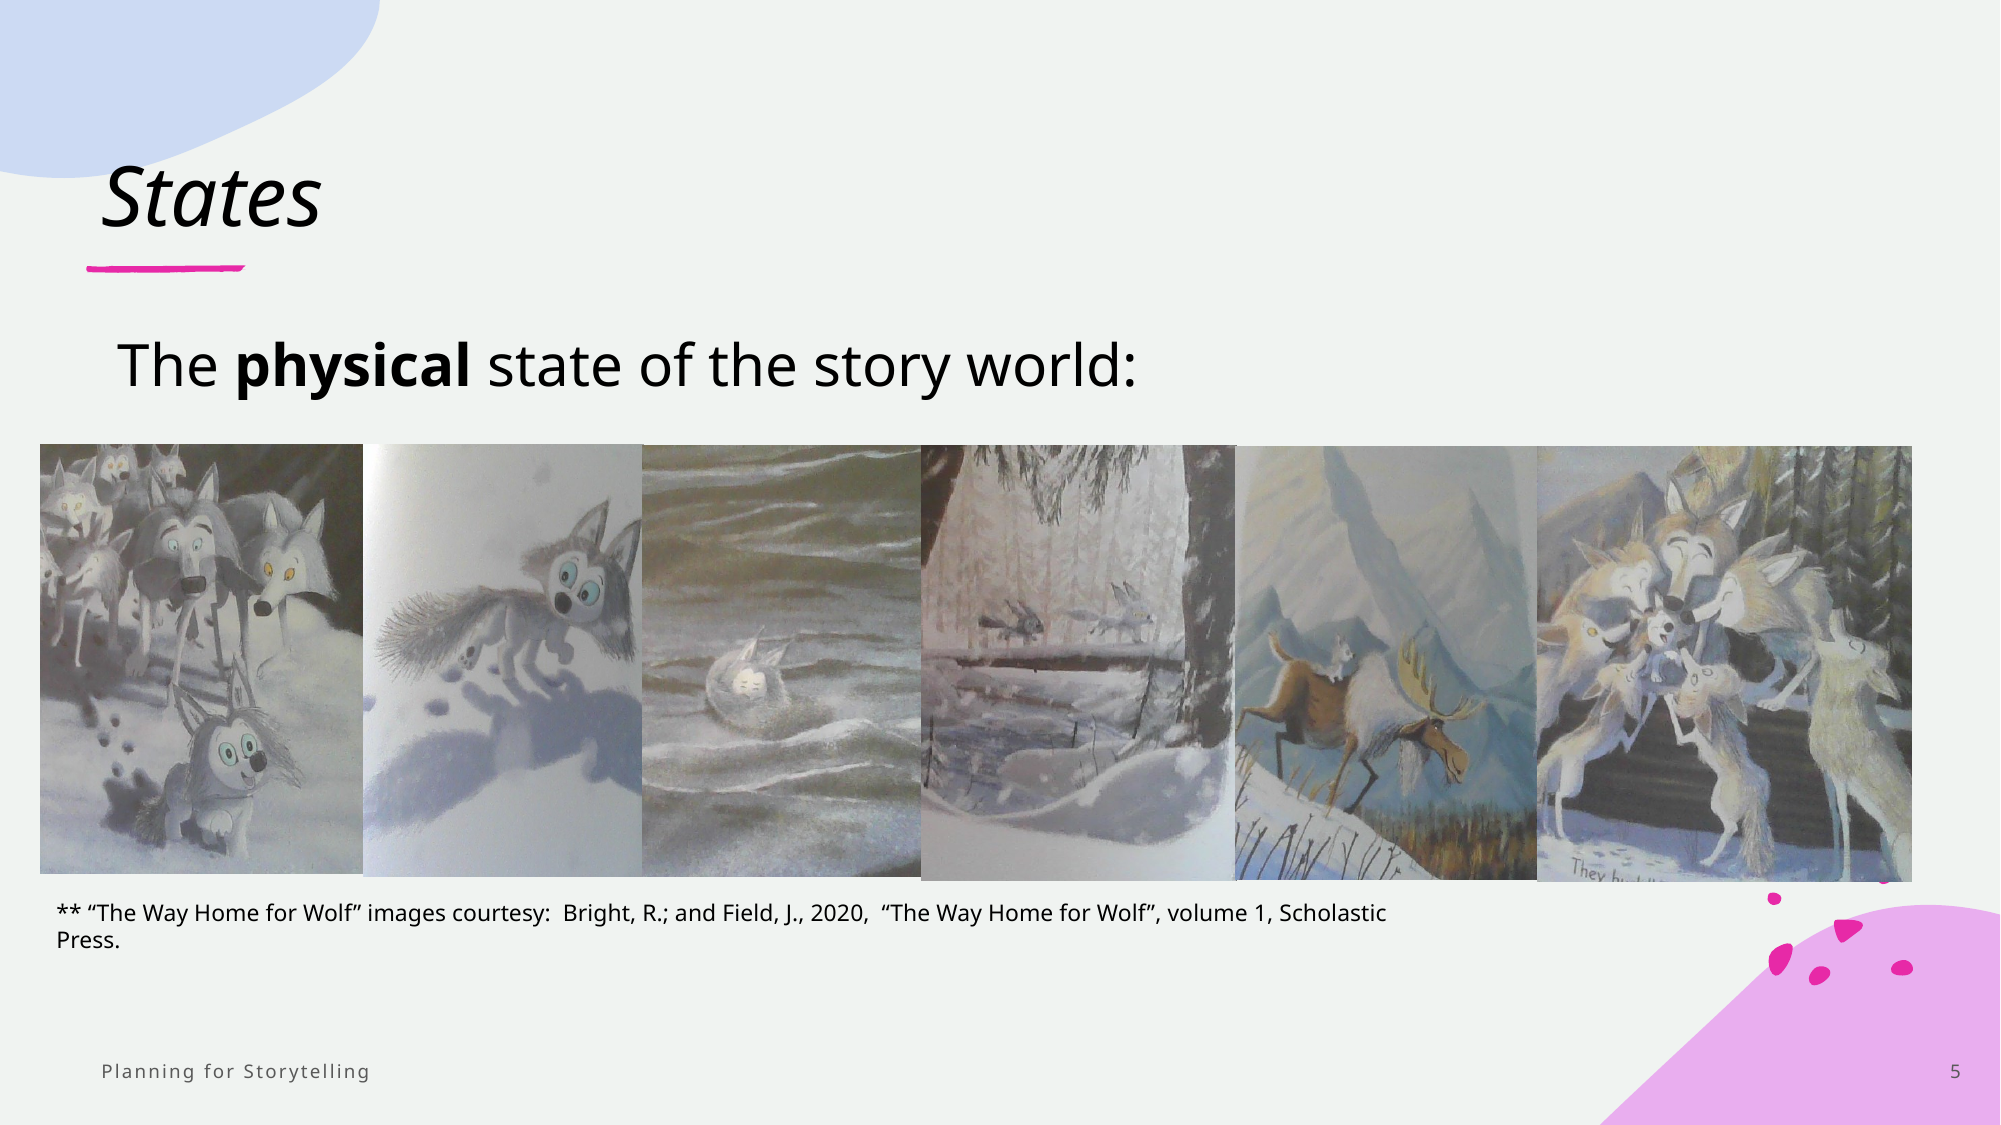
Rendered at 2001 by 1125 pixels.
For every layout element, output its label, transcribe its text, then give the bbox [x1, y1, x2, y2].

footer Planning for Storytelling [86, 1042, 653, 1103]
title States [86, 129, 1740, 251]
list The physical state of the story world: [41, 313, 2000, 943]
picture [40, 444, 1912, 882]
slide_number 5 [1911, 1042, 1999, 1103]
text_box ** “The Way Home for Wolf” images courtesy: Bright, R.; and Field, J., 2020, “The Way Home for Wolf”, volume 1, Scholastic Press. [41, 891, 1465, 1006]
